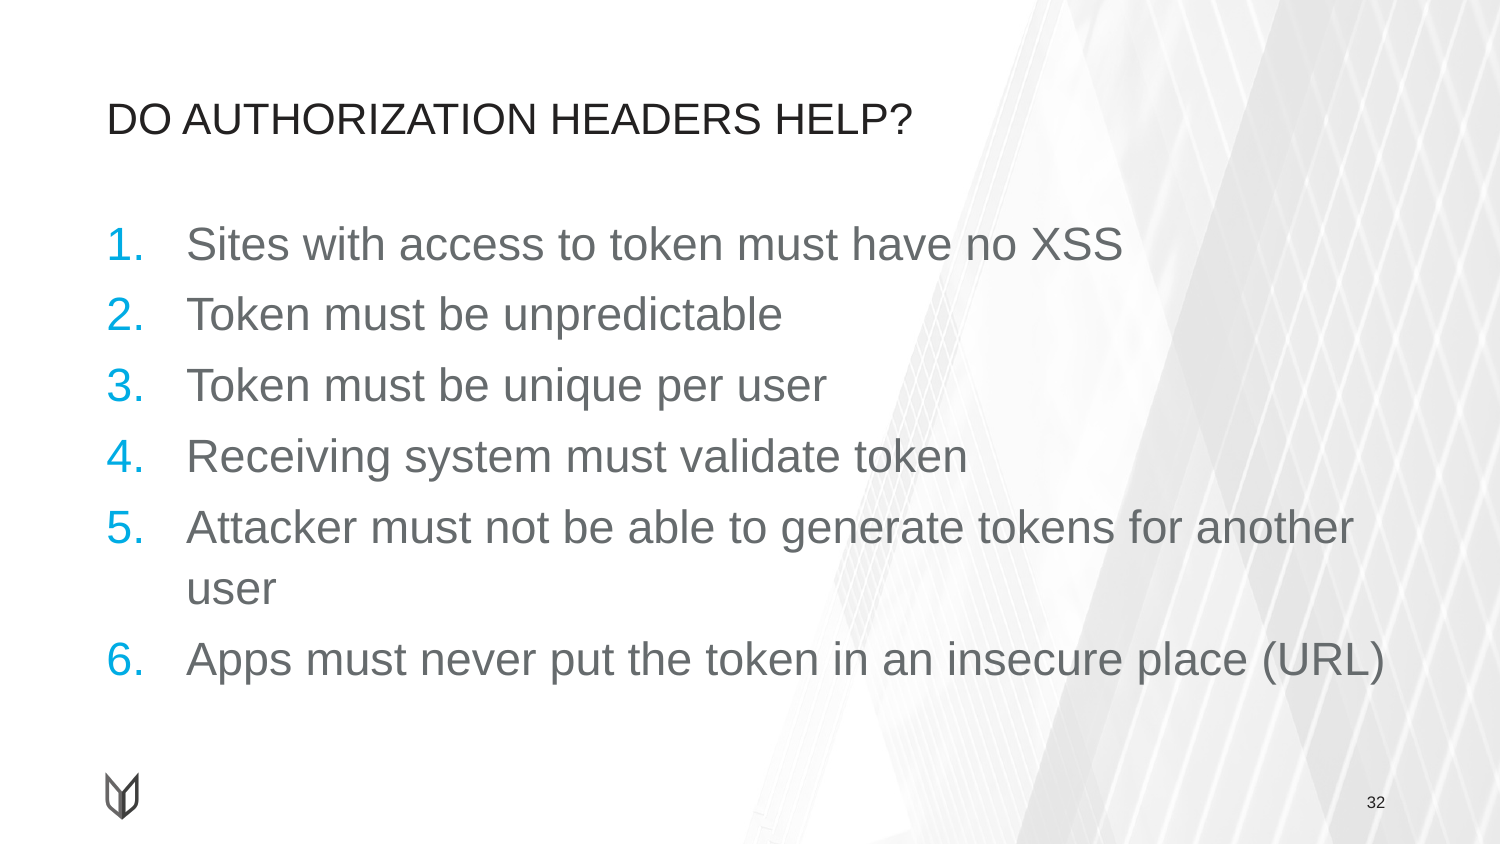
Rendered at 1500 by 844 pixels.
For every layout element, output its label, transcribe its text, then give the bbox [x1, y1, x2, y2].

list Sites with access to token must have no XSS Token must be unpredictable Token must be unique per user Receiving system must validate token Attacker must not be able to generate tokens for another user Apps must never put the token in an insecure place (URL) [106, 207, 1400, 733]
title DO AUTHORIZATION HEADERS HELP? [106, 96, 1400, 207]
slide_number 32 [1345, 784, 1400, 815]
picture [0, 0, 1500, 844]
